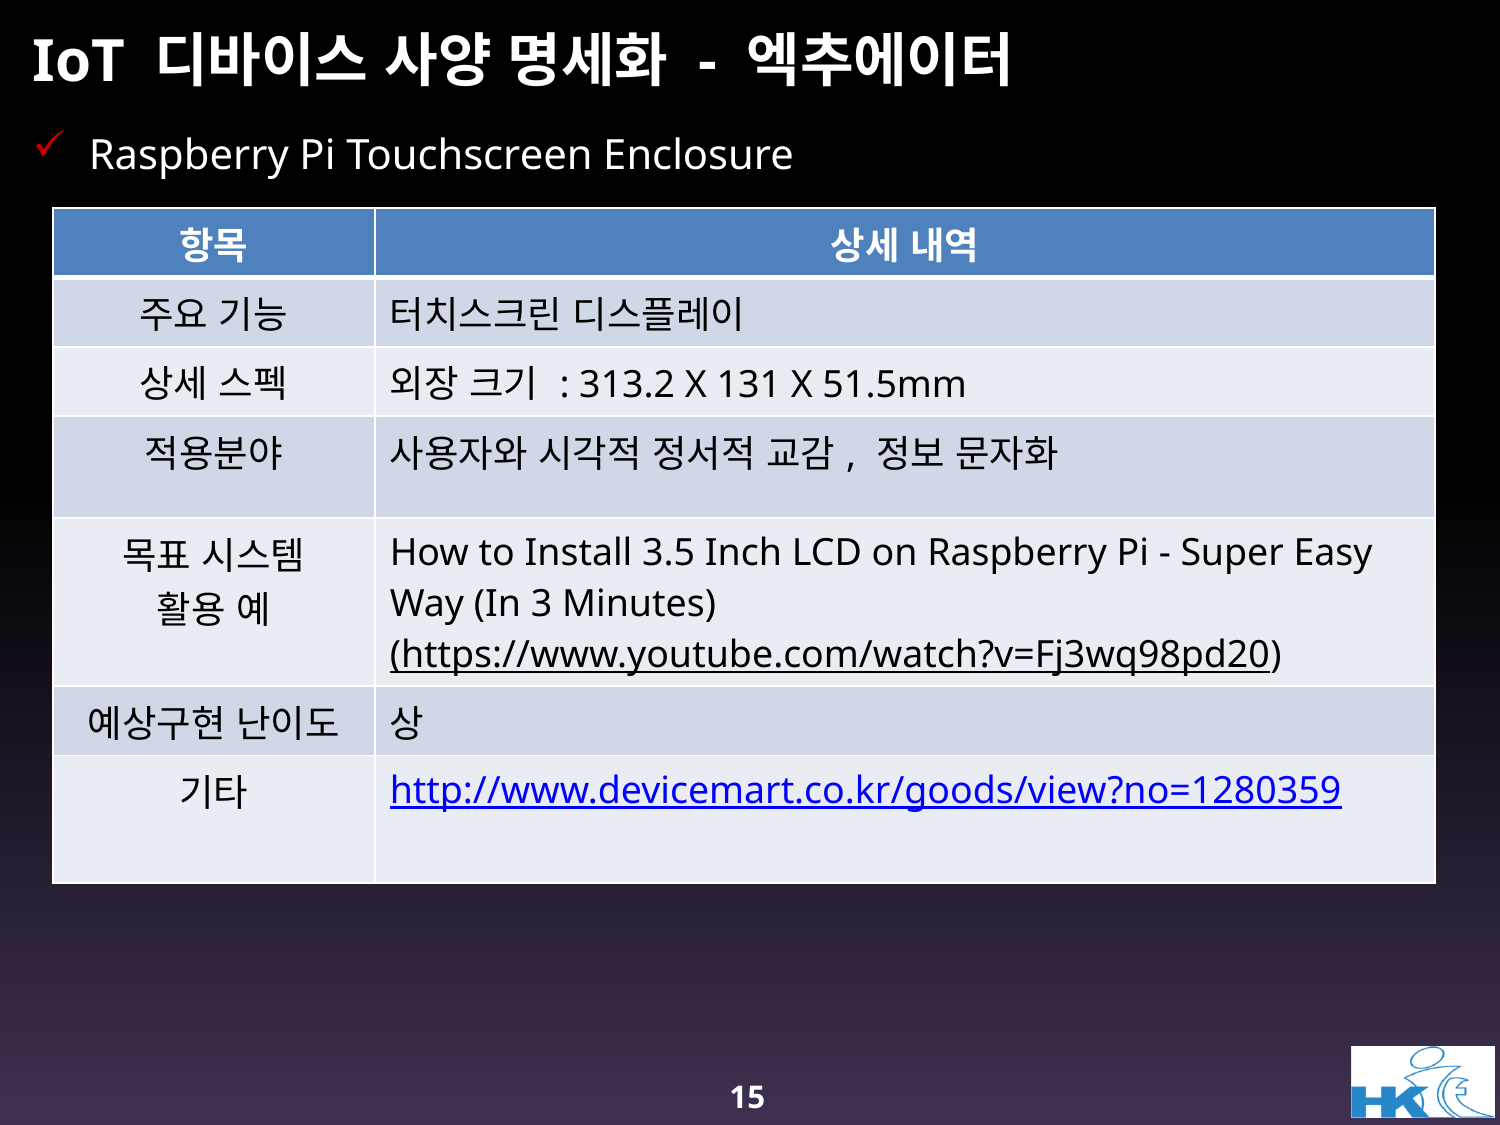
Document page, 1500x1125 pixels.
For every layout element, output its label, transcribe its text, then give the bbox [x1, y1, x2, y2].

table_cell 목표 시스템 활용 예 [54, 519, 374, 685]
table_cell 사용자와 시각적 정서적 교감, 정보 문자화 [376, 417, 1434, 517]
table_cell 주요 기능 [54, 280, 374, 346]
list Raspberry Pi Touchscreen Enclosure [17, 120, 1483, 965]
table_cell 상세 스펙 [54, 348, 374, 415]
table_cell 기타 [54, 756, 374, 882]
table_cell http://www.devicemart.co.kr/goods/view?no=1280359 [376, 756, 1434, 882]
table_cell 상 [376, 687, 1434, 755]
table_cell 적용분야 [54, 417, 374, 517]
table_header 항목 [54, 209, 374, 275]
slide_number 15 [714, 1069, 816, 1125]
table_header 상세 내역 [376, 209, 1434, 275]
picture [1351, 1046, 1495, 1118]
title IoT 디바이스 사양 명세화 - 엑추에이터 [17, 11, 1471, 106]
table_cell 외장 크기 : 313.2 X 131 X 51.5mm [376, 348, 1434, 415]
table_cell 예상구현 난이도 [54, 687, 374, 755]
table_cell How to Install 3.5 Inch LCD on Raspberry Pi - Super Easy Way (In 3 Minutes) (https://www.youtube.com/watch?v=Fj3wq98pd20) [376, 519, 1434, 685]
table_cell 터치스크린 디스플레이 [376, 280, 1434, 346]
